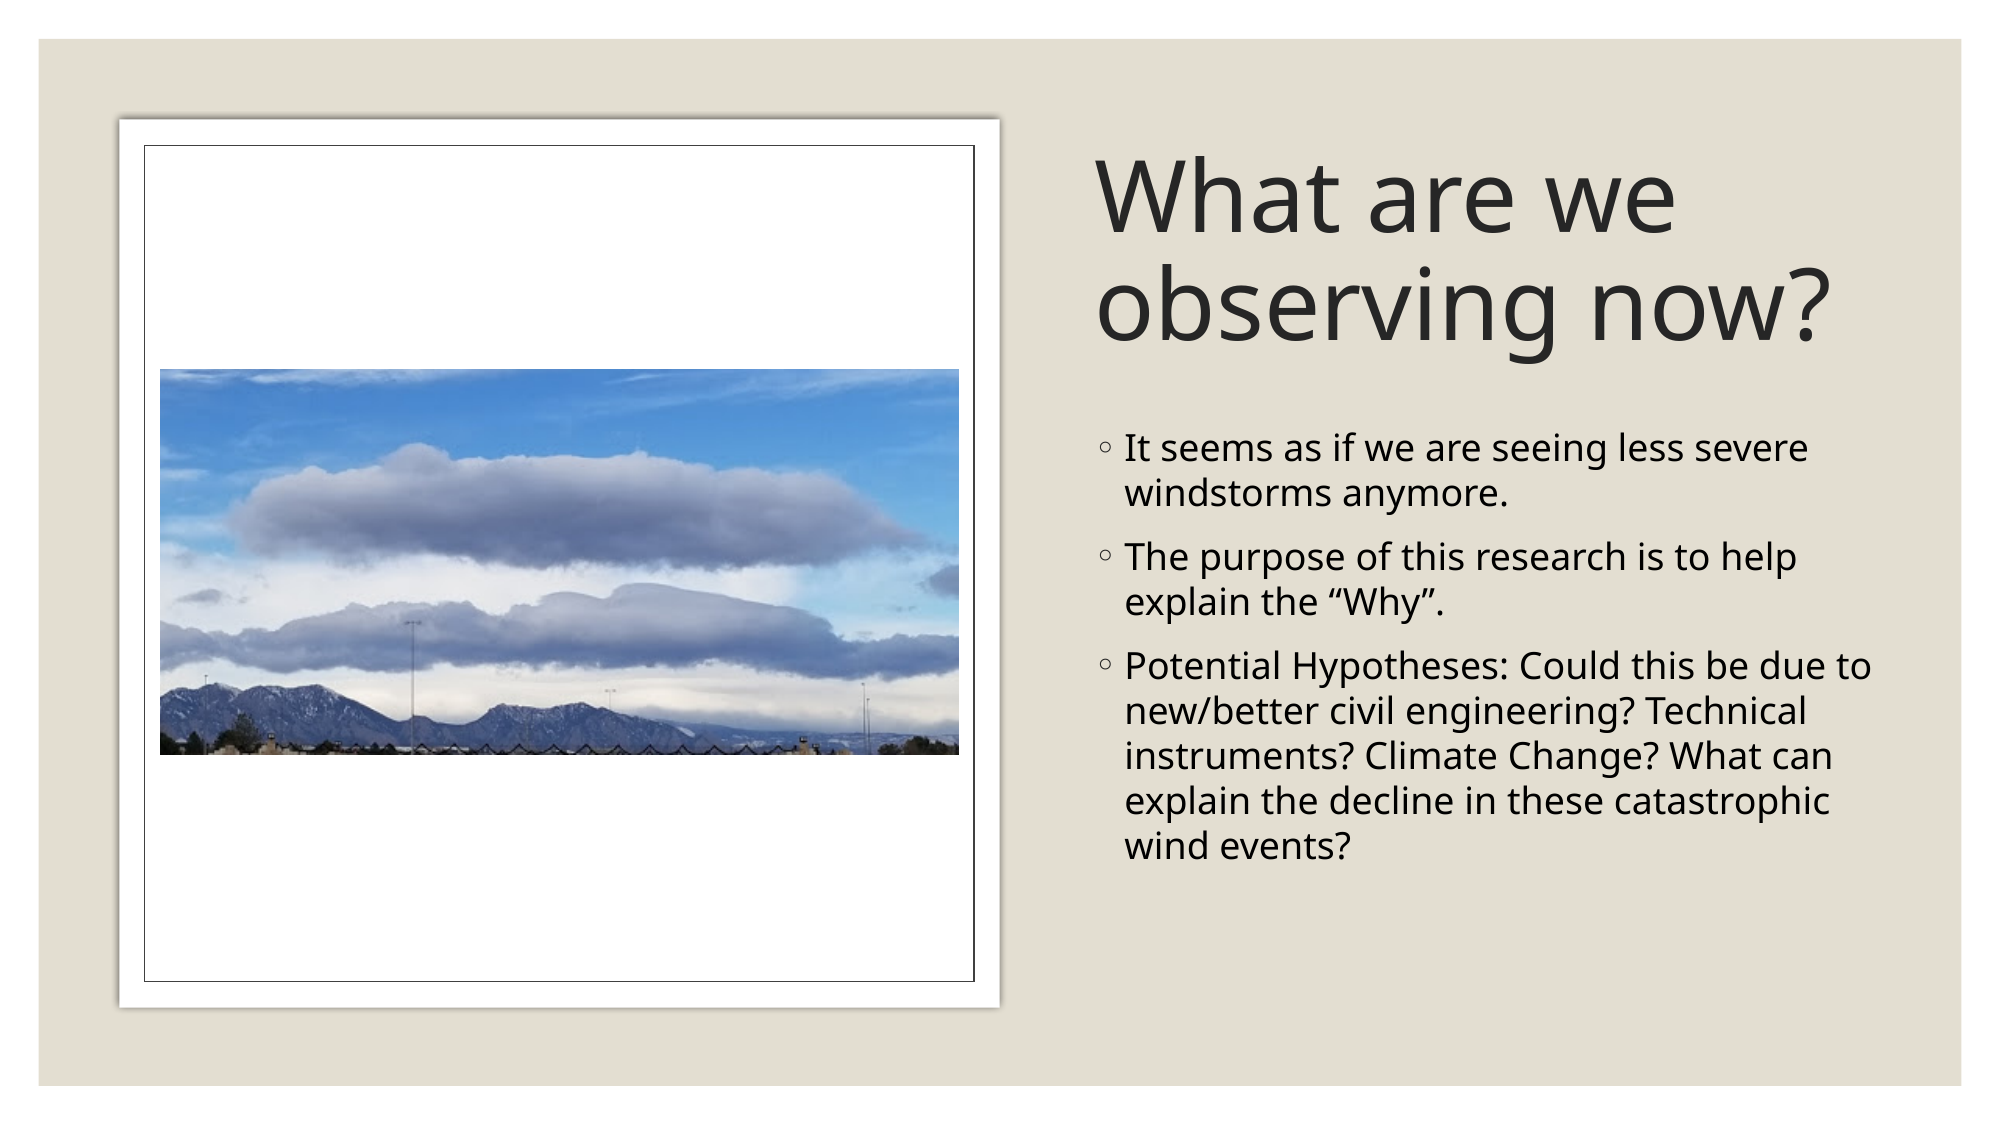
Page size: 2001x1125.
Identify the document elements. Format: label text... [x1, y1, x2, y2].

text_box [144, 145, 974, 982]
text_box [119, 119, 1000, 1008]
picture [160, 369, 959, 755]
title What are we observing now? [1079, 119, 1893, 390]
list It seems as if we are seeing less severe windstorms anymore. The purpose of this research is to help explain the “Why”. Potential Hypotheses: Could this be due to new/better civil engineering? Technical instruments? Climate Change? What can explain the decline in these catastrophic wind events? [1079, 416, 1893, 990]
